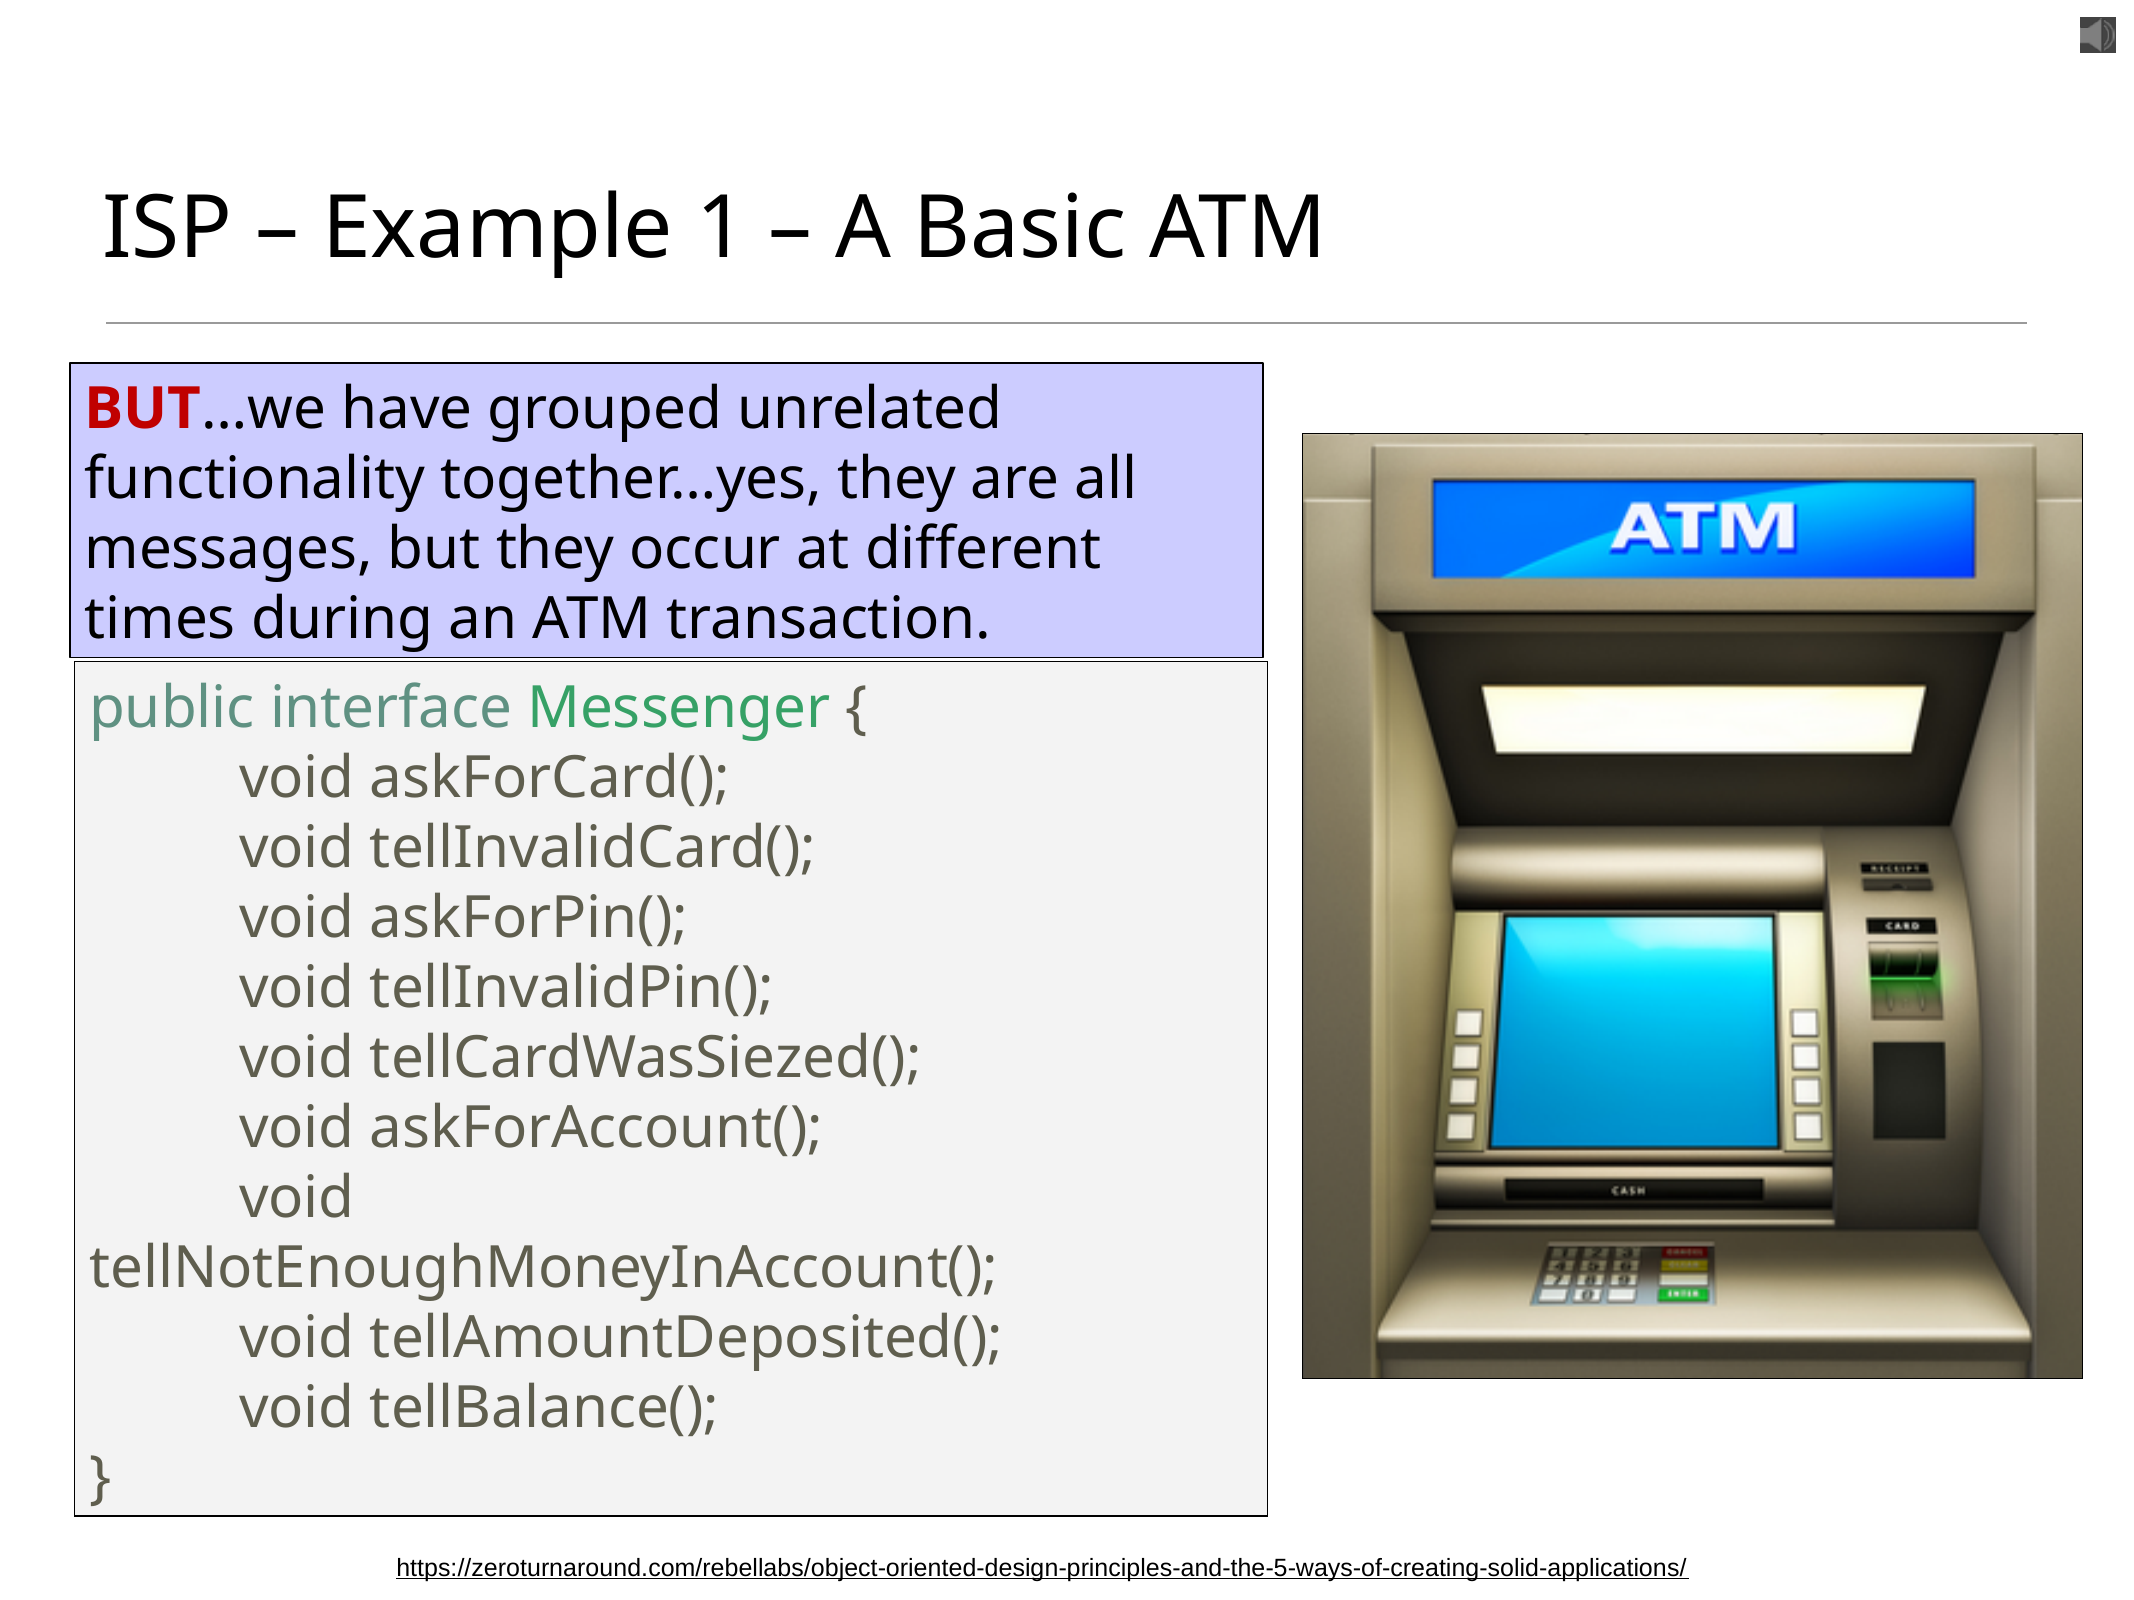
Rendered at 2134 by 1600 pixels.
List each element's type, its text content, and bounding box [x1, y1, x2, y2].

title ISP – Example 1 – A Basic ATM [93, 53, 2041, 284]
text_box https://zeroturnaround.com/rebellabs/object-oriented-design-principles-and-the-5-ways-of-creating-solid-applications/ [381, 1544, 1837, 1589]
text_box public interface Messenger { void askForCard(); void tellInvalidCard(); void askForPin(); void tellInvalidPin(); void tellCardWasSiezed(); void askForAccount(); void tellNotEnoughMoneyInAccount(); void tellAmountDeposited(); void tellBalance(); } [74, 661, 1268, 1517]
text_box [2078, 16, 2117, 55]
text_box BUT…we have grouped unrelated functionality together…yes, they are all messages, but they occur at different times during an ATM transaction. [69, 362, 1264, 658]
picture [1302, 433, 2083, 1379]
